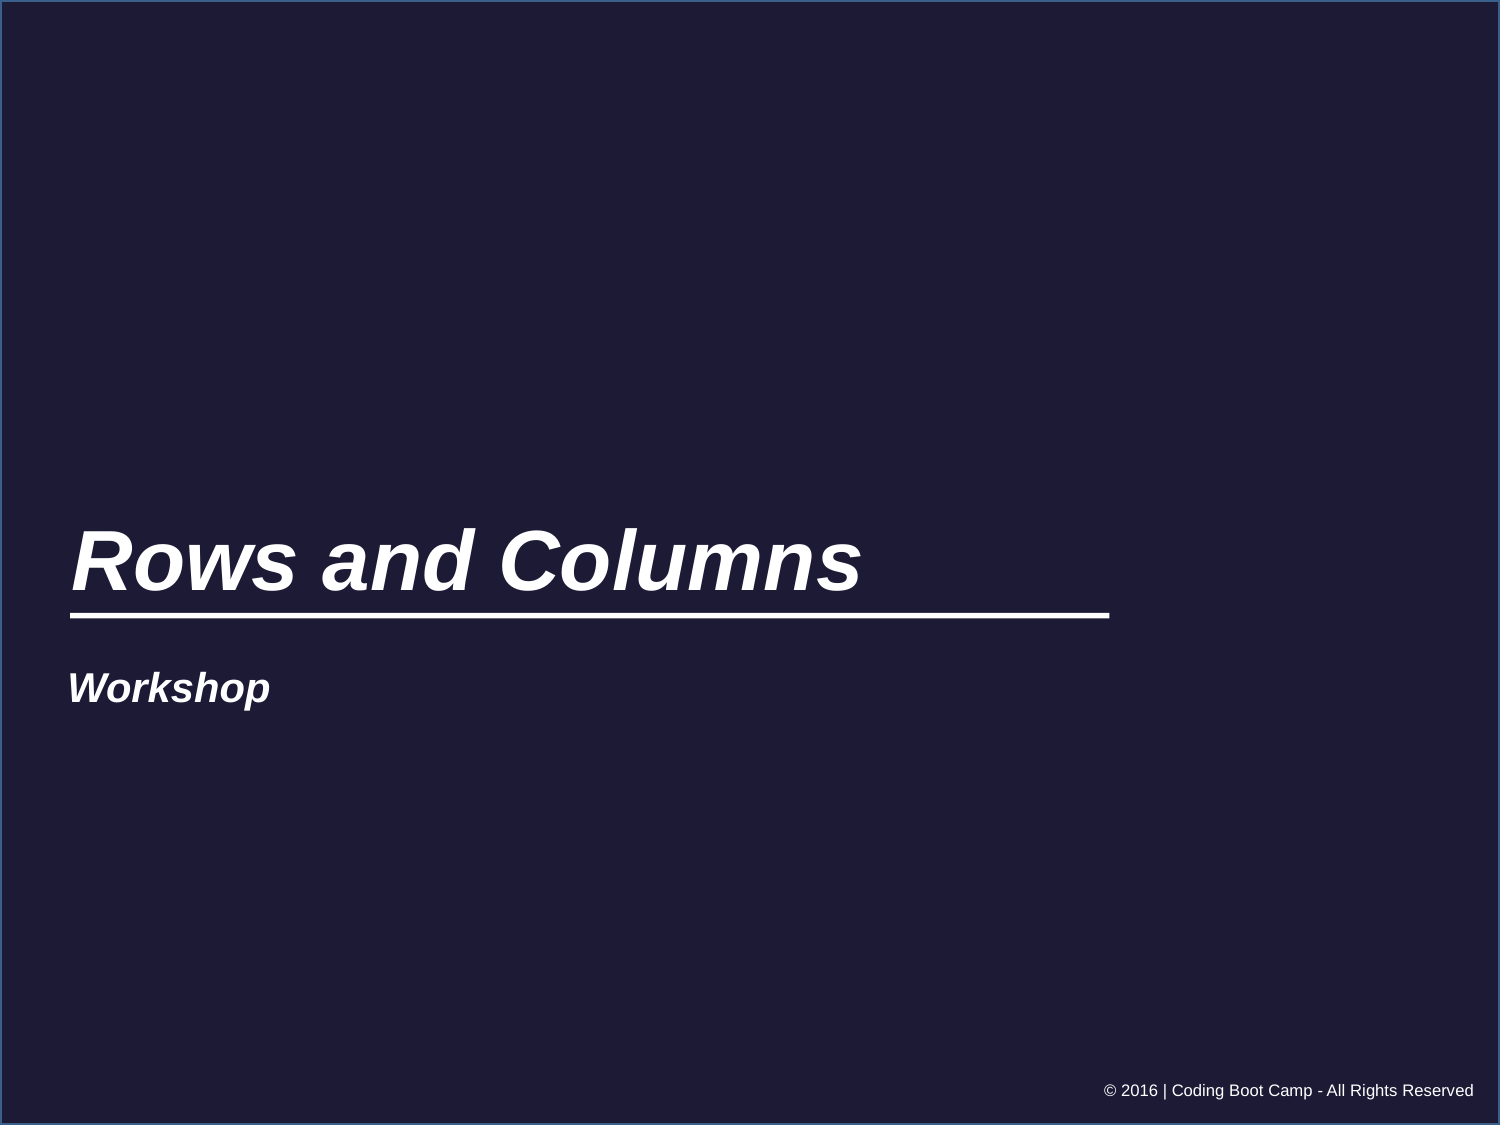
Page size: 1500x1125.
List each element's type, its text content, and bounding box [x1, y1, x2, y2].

text_box Rows and Columns [64, 497, 1414, 615]
text_box Workshop [59, 653, 1120, 719]
